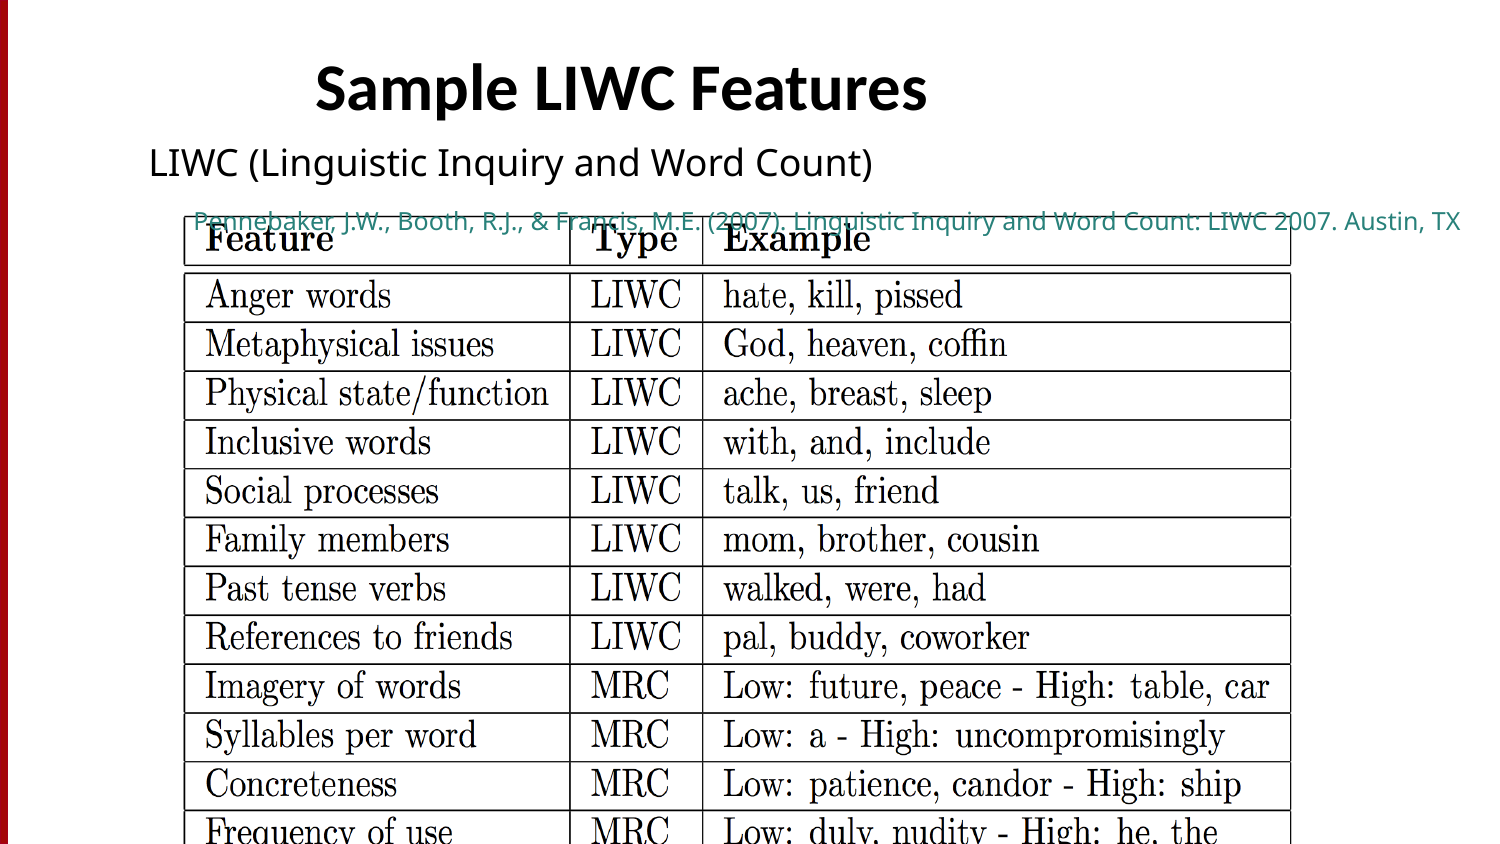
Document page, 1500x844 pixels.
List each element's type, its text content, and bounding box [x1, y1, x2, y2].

text_box LIWC (Linguistic Inquiry and Word Count) [133, 131, 889, 191]
text_box Pennebaker, J.W., Booth, R.J., & Francis, M.E. (2007). Linguistic Inquiry and Word Count: LIWC 2007. Austin, TX [178, 198, 1478, 289]
title Sample LIWC Features [300, 33, 1257, 132]
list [174, 204, 1300, 844]
